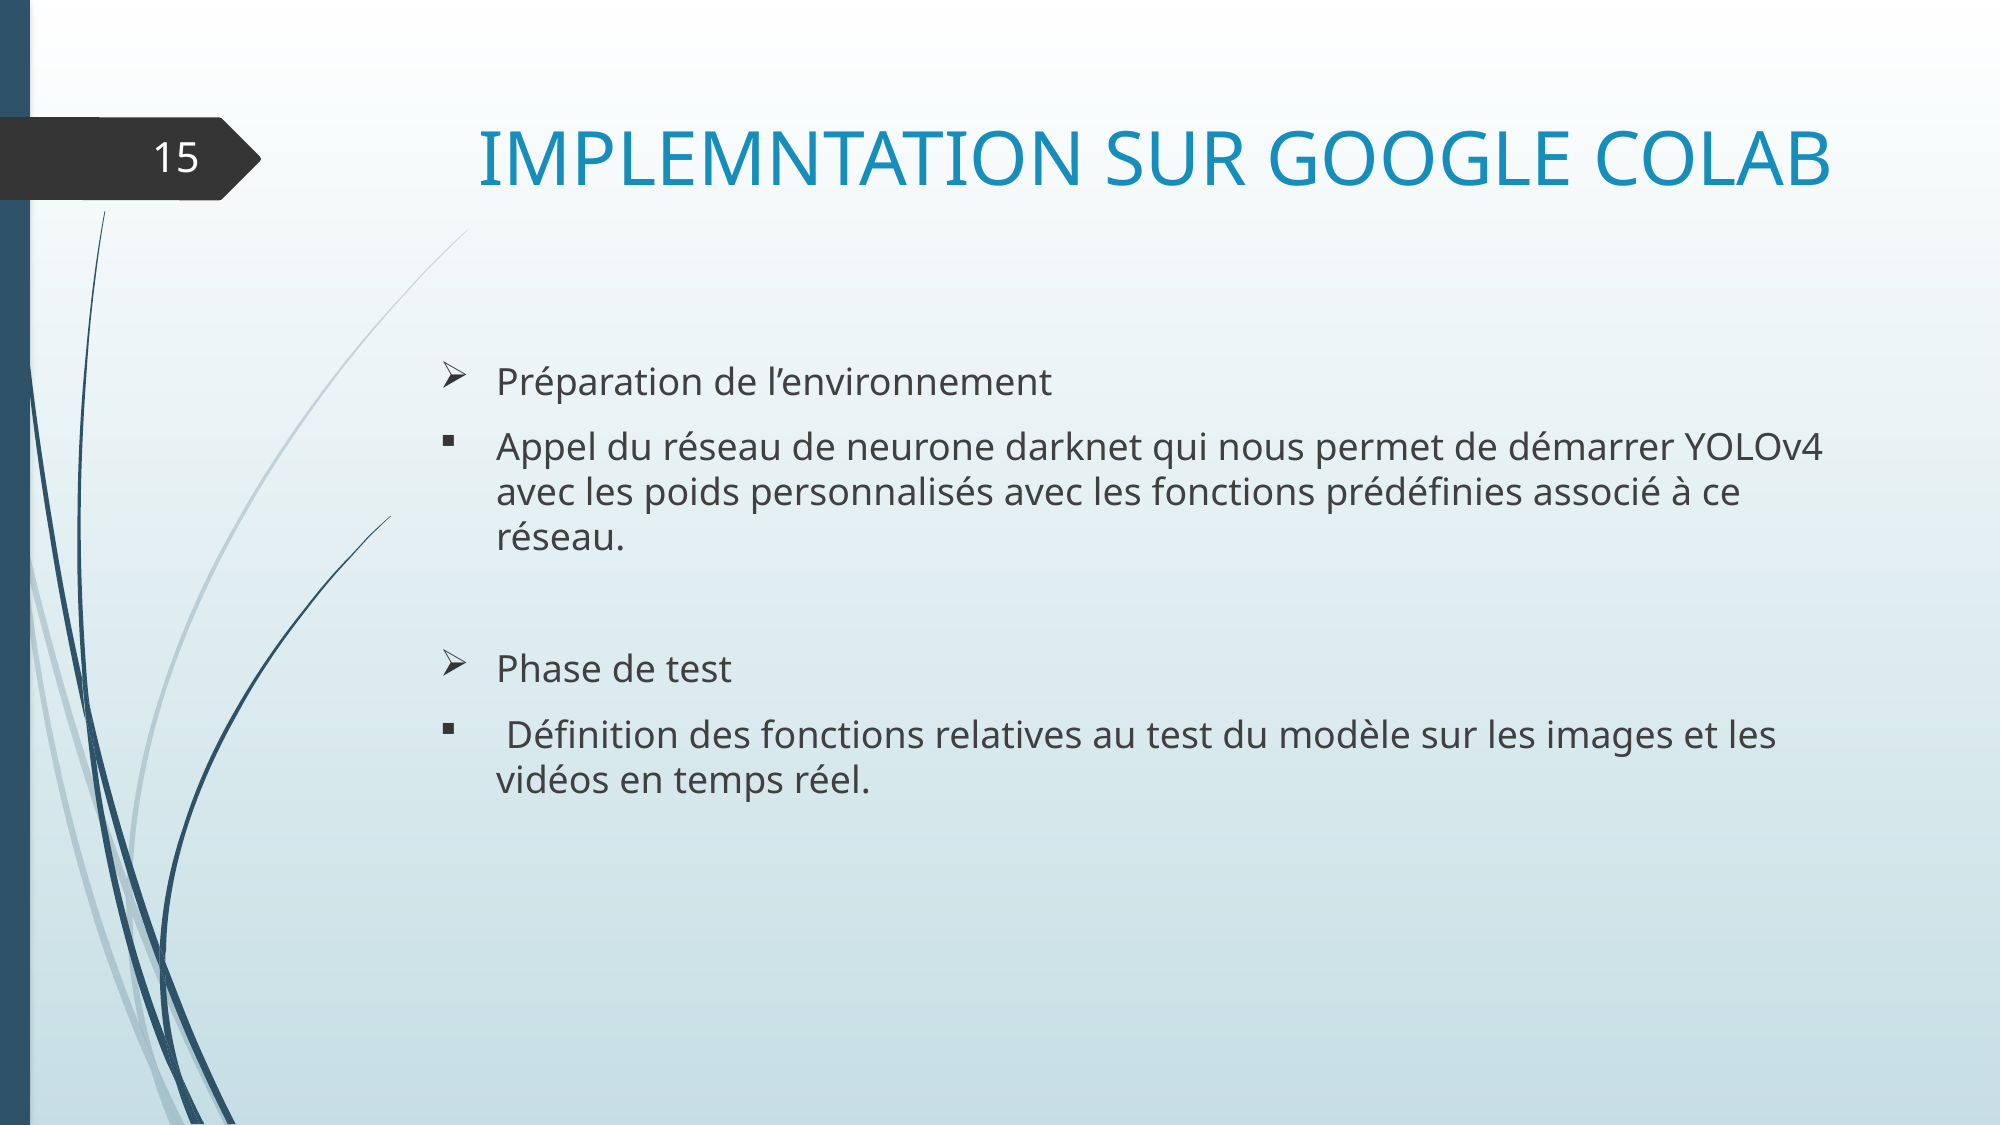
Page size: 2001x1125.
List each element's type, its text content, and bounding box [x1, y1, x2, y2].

title IMPLEMNTATION SUR GOOGLE COLAB [425, 102, 1888, 313]
slide_number 15 [87, 129, 216, 190]
list Préparation de l’environnement Appel du réseau de neurone darknet qui nous permet de démarrer YOLOv4 avec les poids personnalisés avec les fonctions prédéfinies associé à ce réseau. Phase de test Définition des fonctions relatives au test du modèle sur les images et les vidéos en temps réel. [424, 350, 1888, 970]
